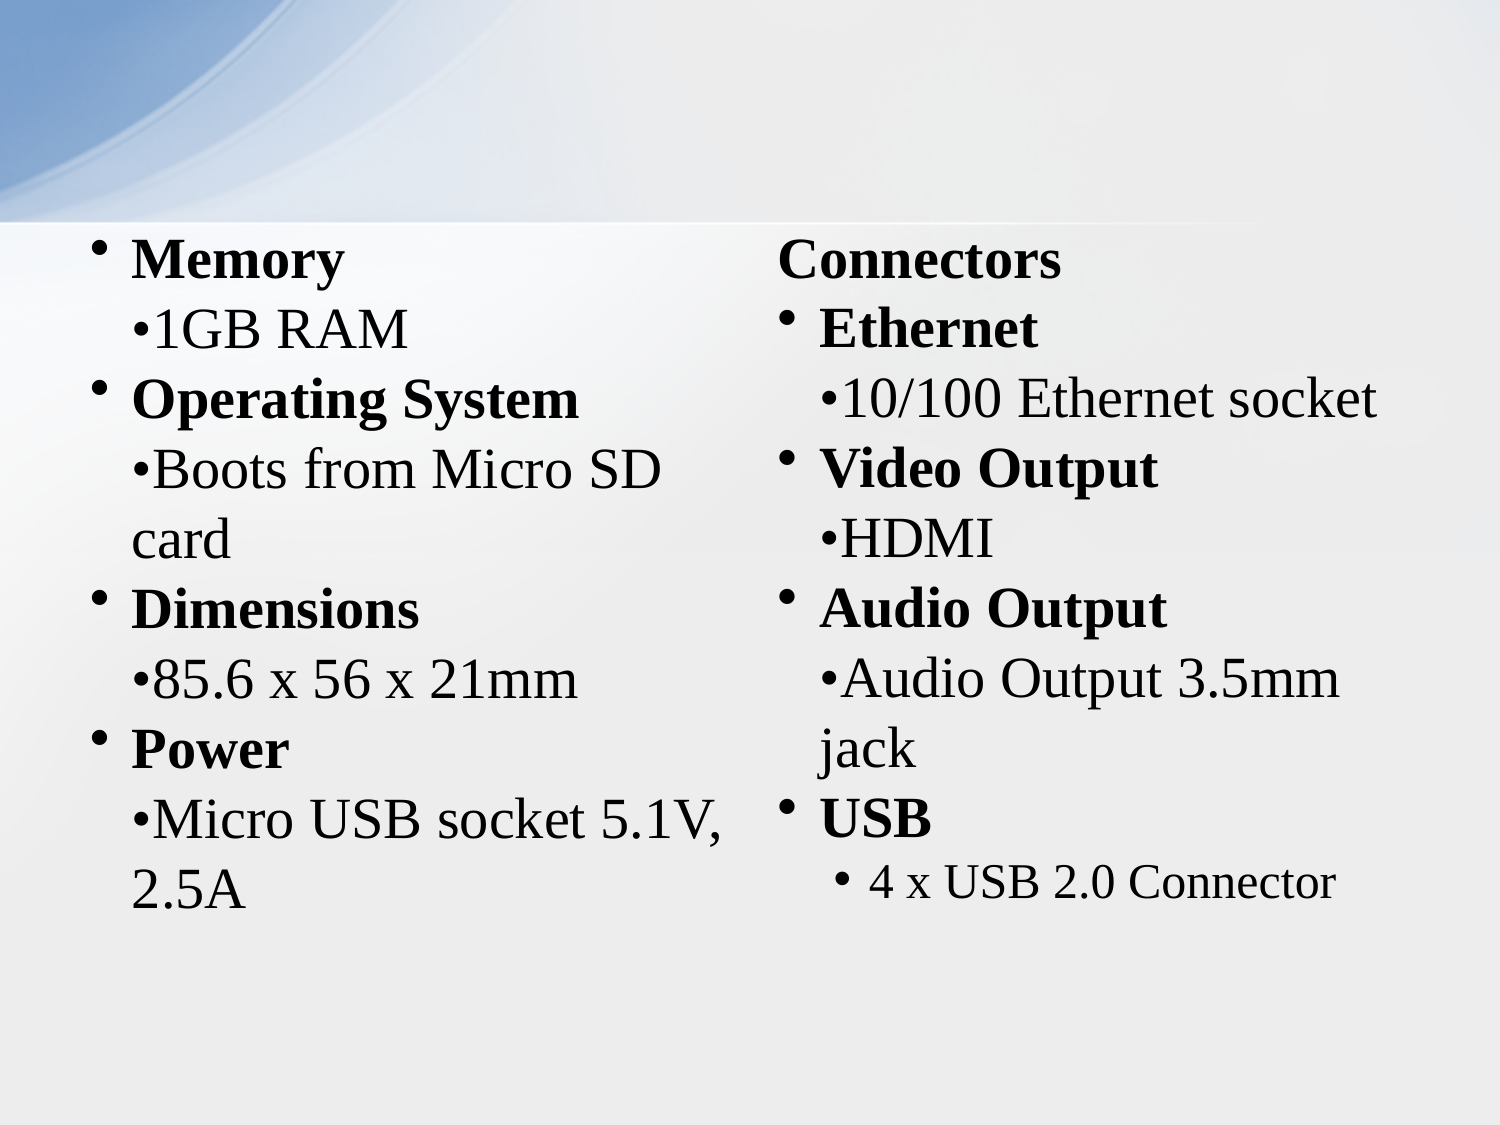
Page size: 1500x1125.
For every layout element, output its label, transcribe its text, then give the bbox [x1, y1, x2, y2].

list Connectors Ethernet •10/100 Ethernet socket Video Output •HDMI Audio Output •Audio Output 3.5mm jack USB 4 x USB 2.0 Connector [762, 212, 1425, 1125]
list Memory •1GB RAM Operating System •Boots from Micro SD card Dimensions •85.6 x 56 x 21mm Power •Micro USB socket 5.1V, 2.5A [75, 212, 738, 955]
picture [0, 0, 1500, 1125]
